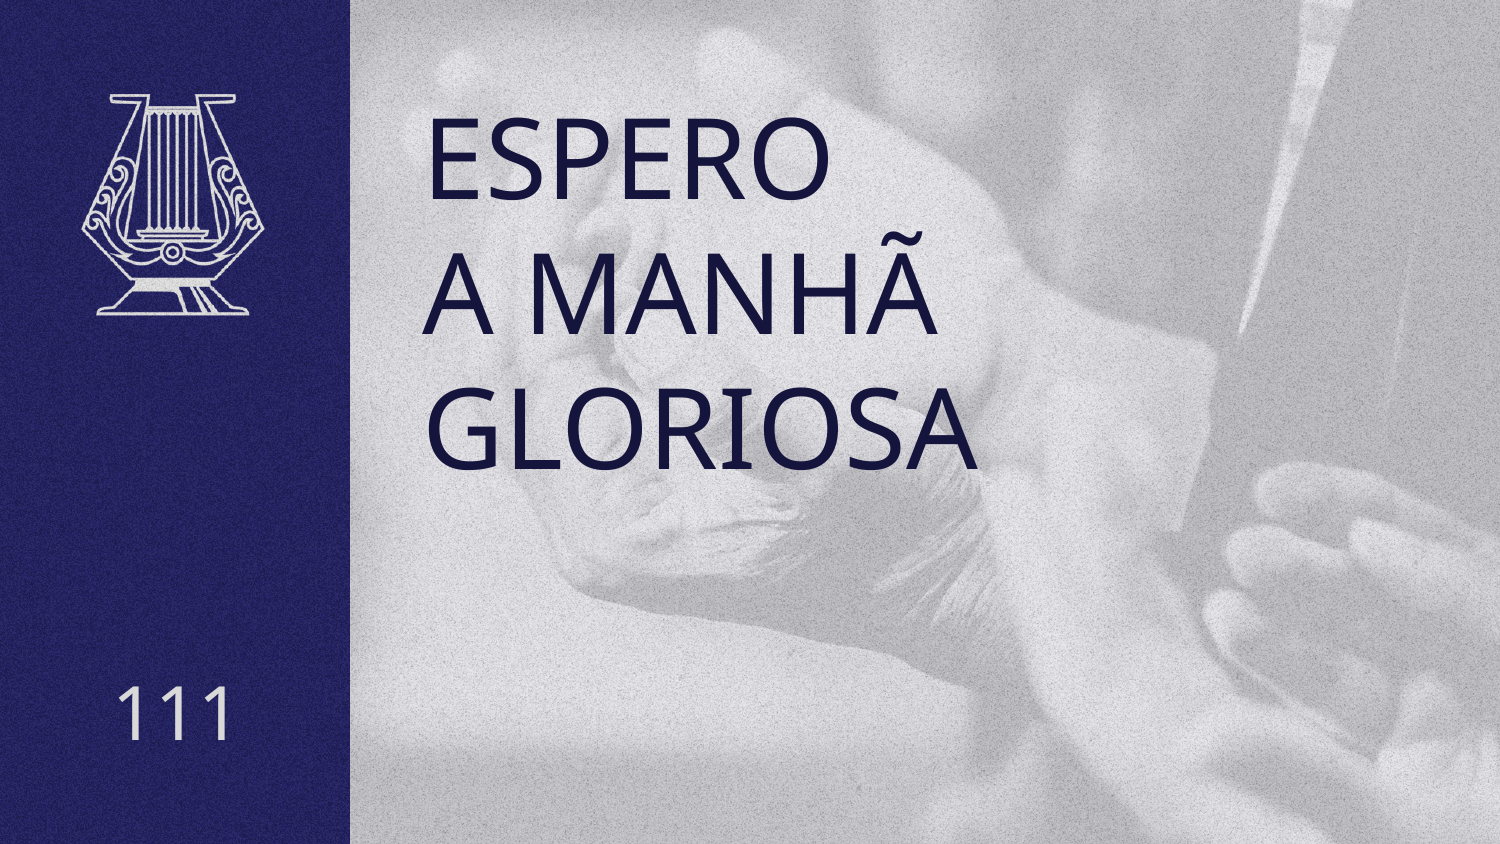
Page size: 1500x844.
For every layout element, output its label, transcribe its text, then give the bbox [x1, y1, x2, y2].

picture [0, 0, 1500, 844]
title ESPERO A MANHÃ GLORIOSA [407, 79, 1447, 777]
list 111 [76, 658, 278, 765]
